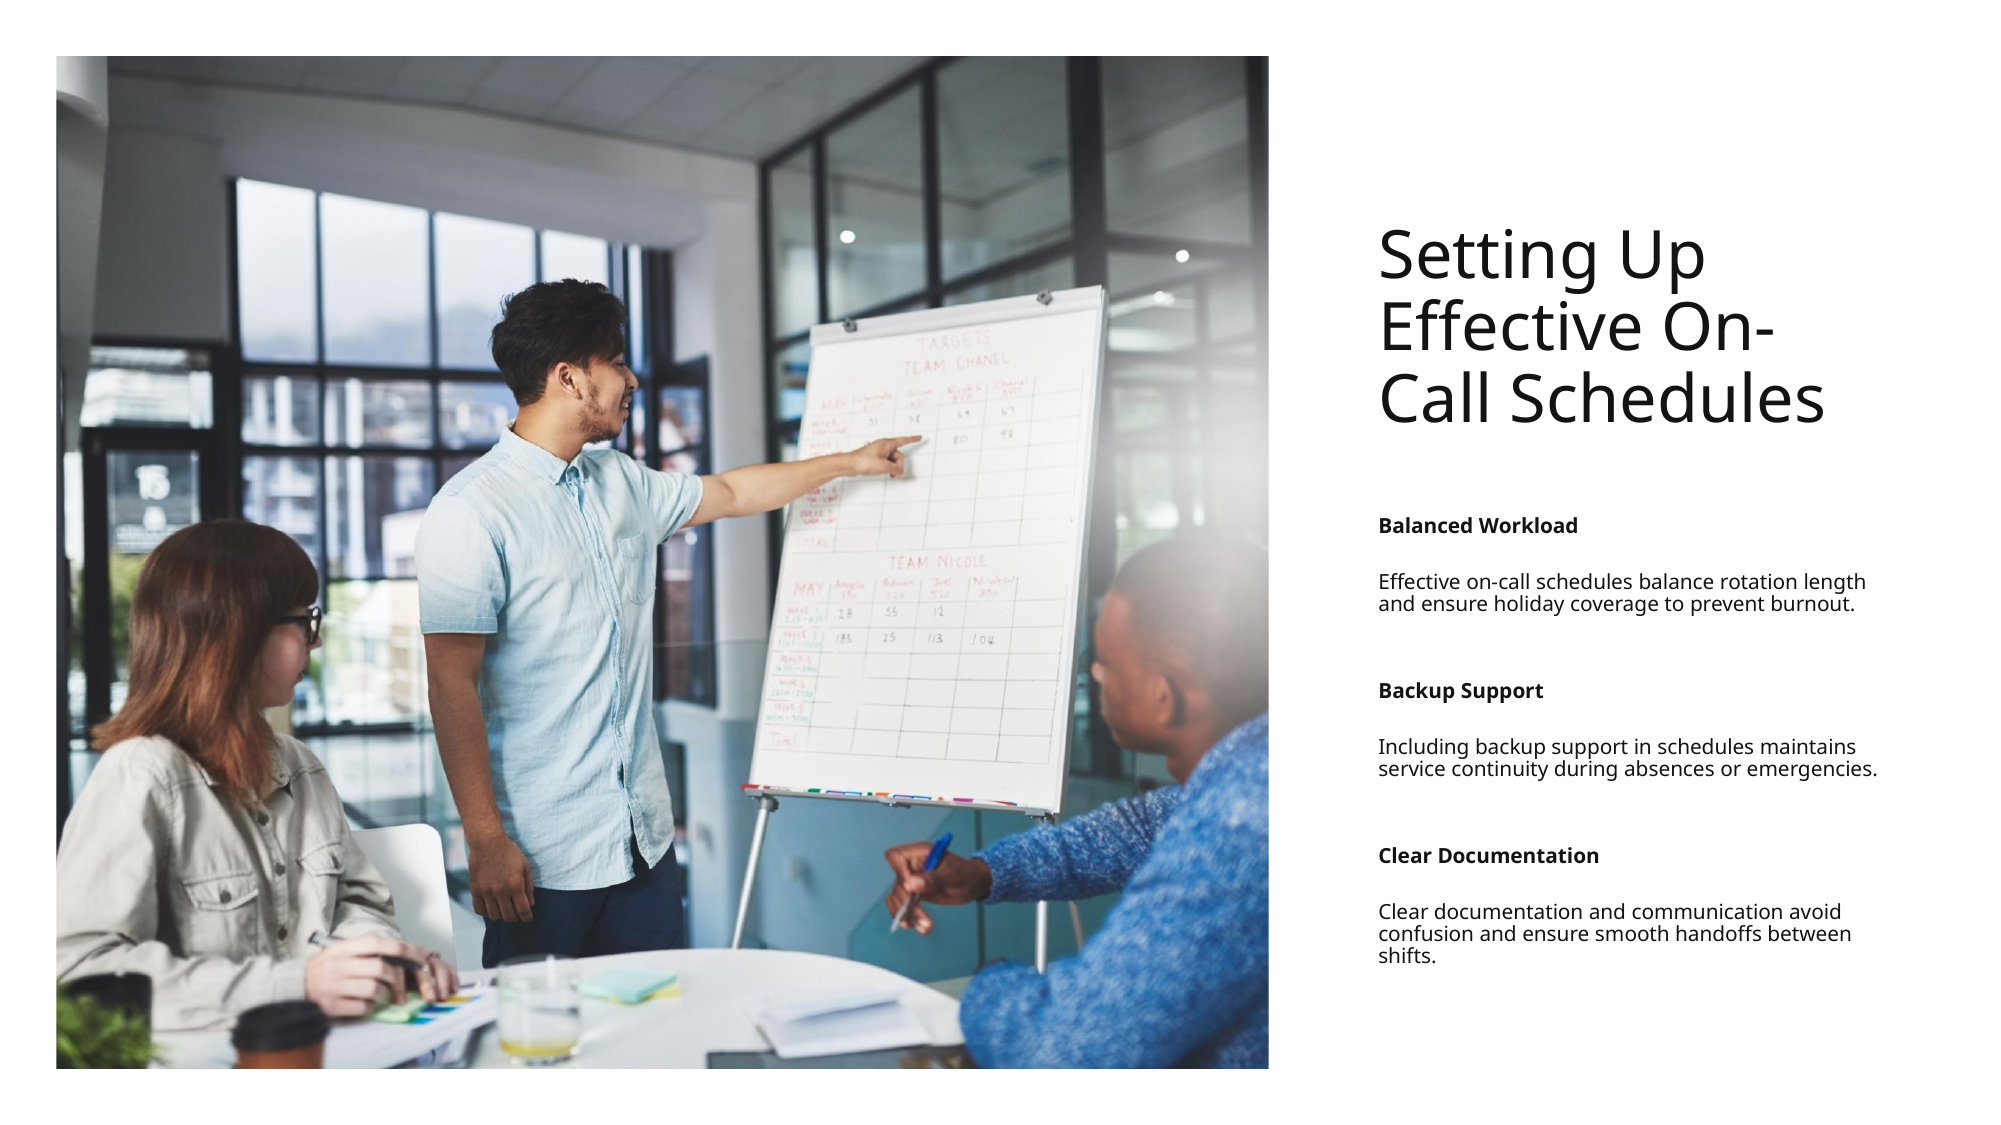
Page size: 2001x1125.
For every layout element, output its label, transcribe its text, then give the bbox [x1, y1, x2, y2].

title Setting Up Effective On-Call Schedules [1363, 124, 1901, 445]
text_box Balanced Workload Effective on-call schedules balance rotation length and ensure holiday coverage to prevent burnout. Backup Support Including backup support in schedules maintains service continuity during absences or emergencies. Clear Documentation Clear documentation and communication avoid confusion and ensure smooth handoffs between shifts. [1363, 508, 1901, 993]
picture [56, 56, 1269, 1069]
